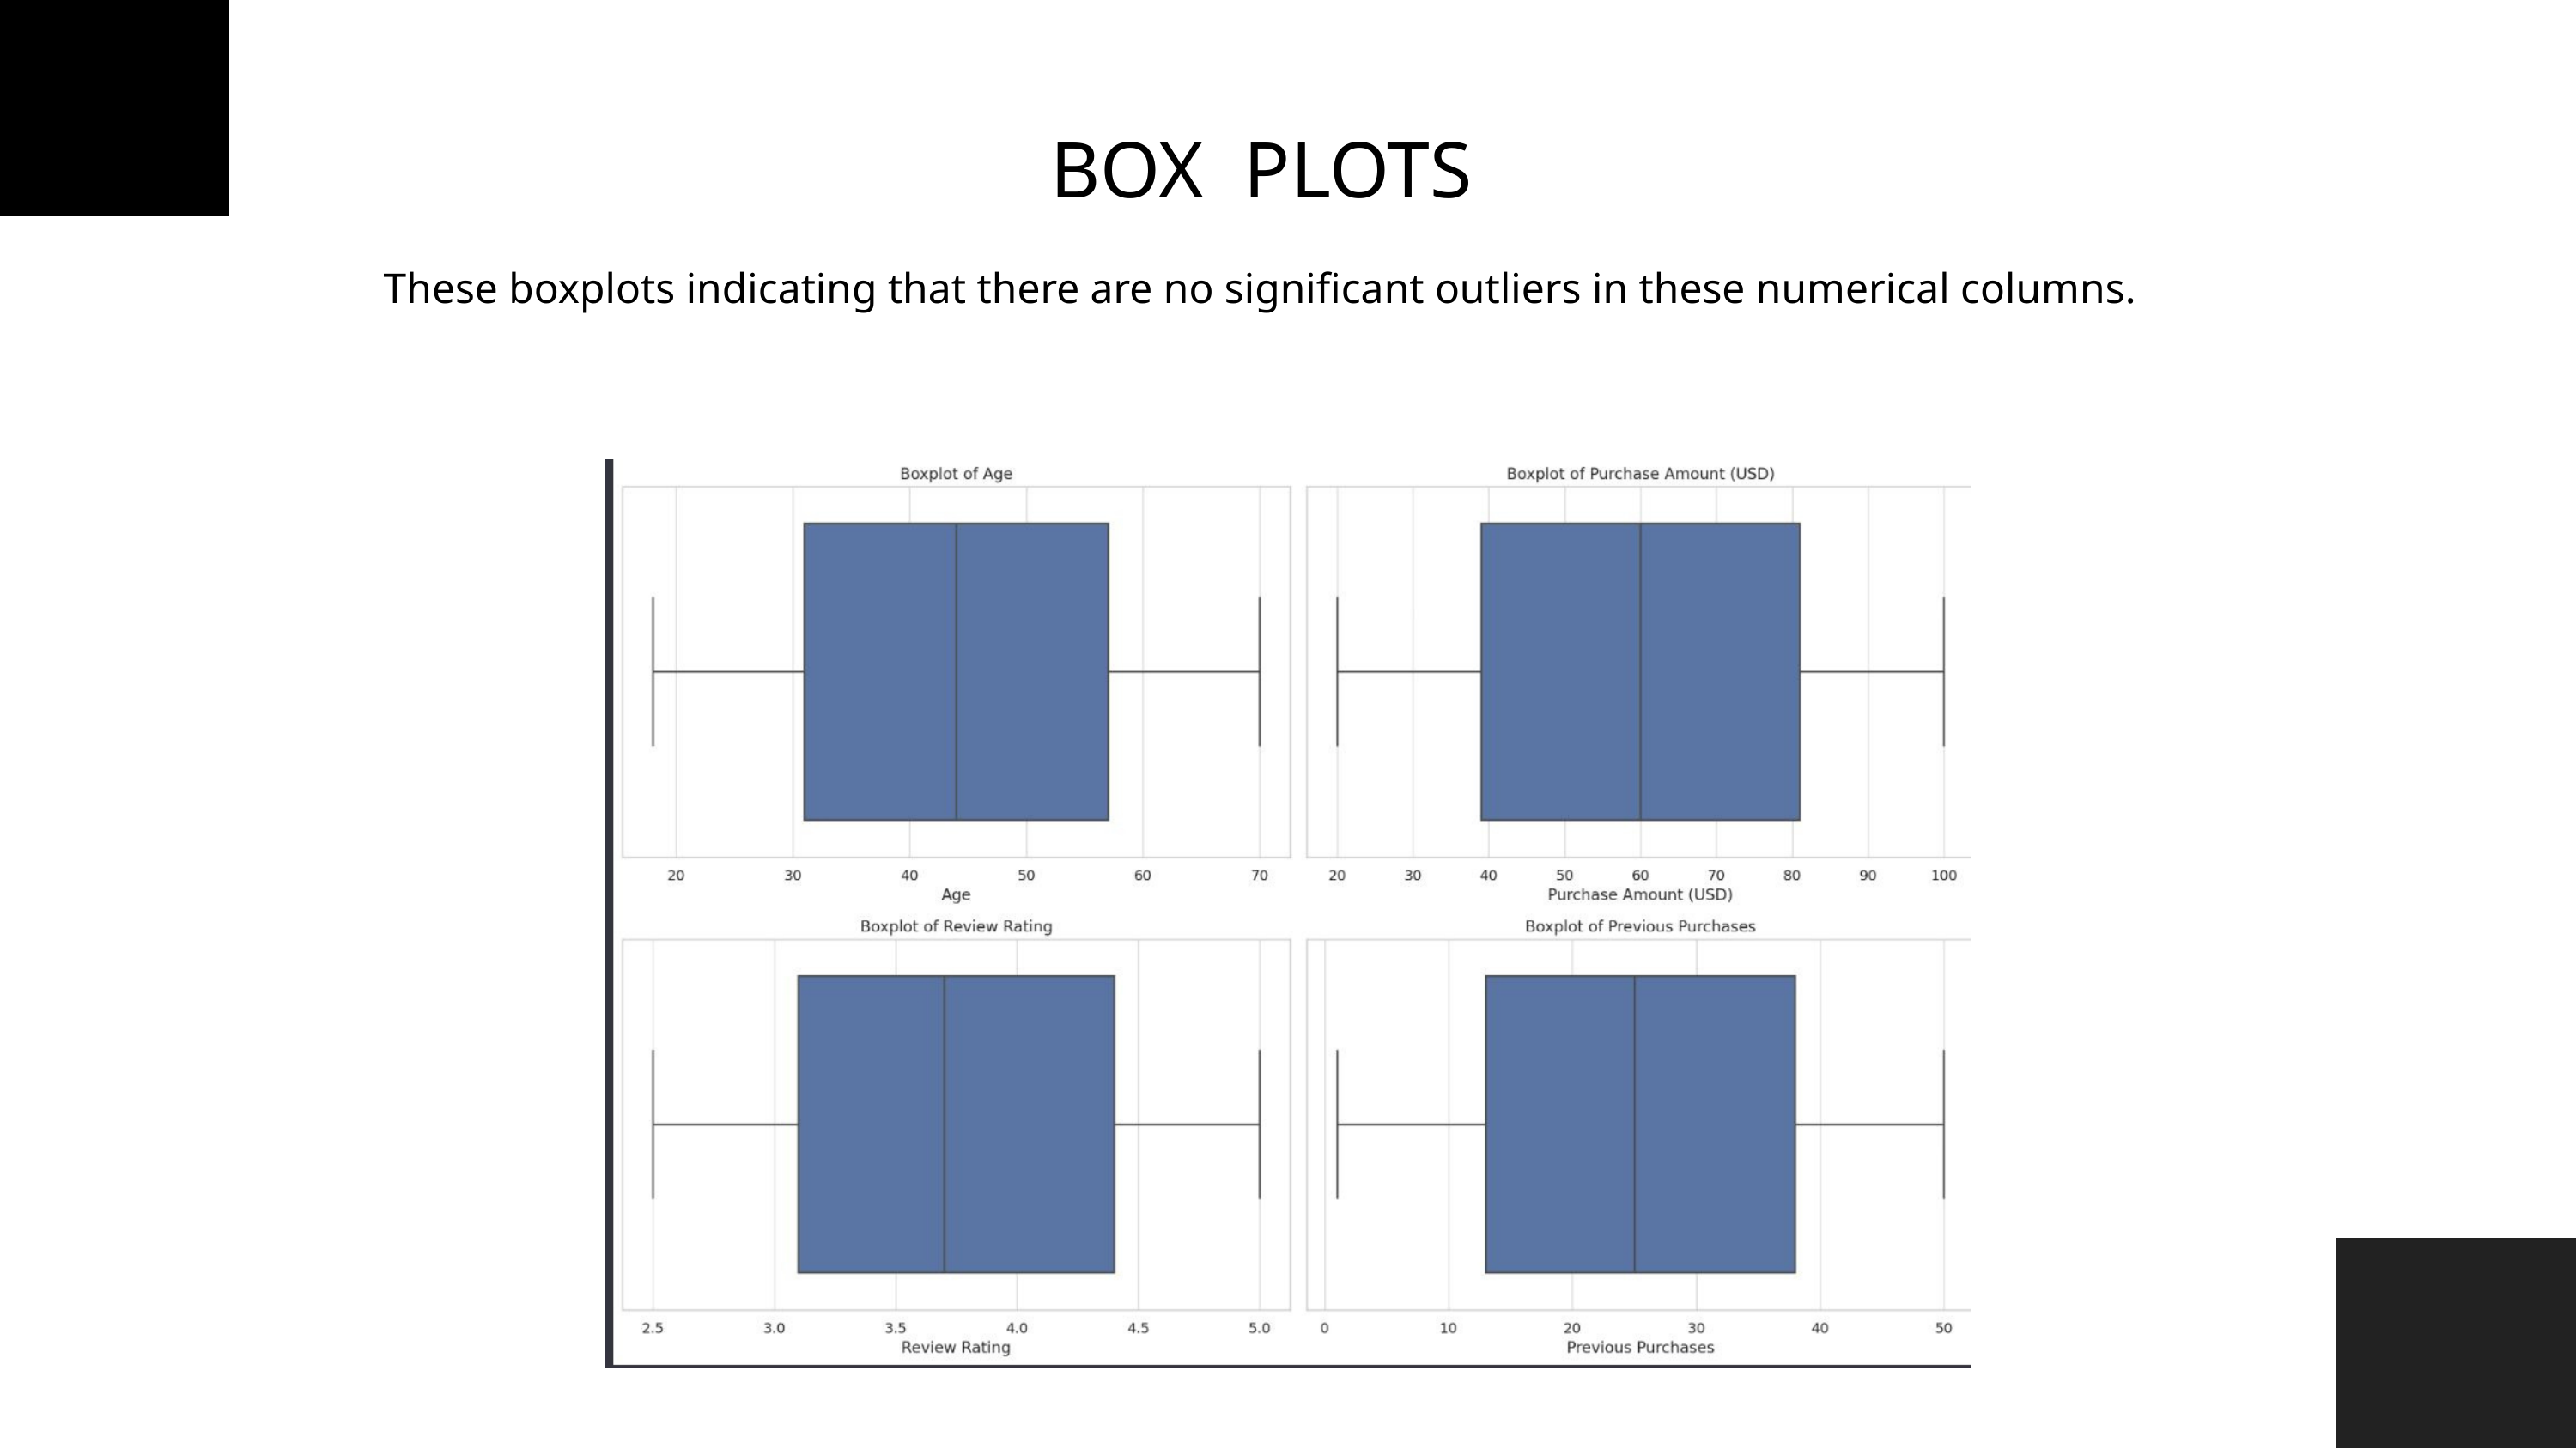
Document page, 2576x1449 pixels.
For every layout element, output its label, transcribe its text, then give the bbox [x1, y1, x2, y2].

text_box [2335, 1237, 2576, 1449]
text_box [605, 459, 1971, 1368]
text_box BOX PLOTS [1038, 106, 1485, 214]
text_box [0, 0, 230, 217]
text_box These boxplots indicating that there are no significant outliers in these numerical columns. [241, 254, 2281, 312]
